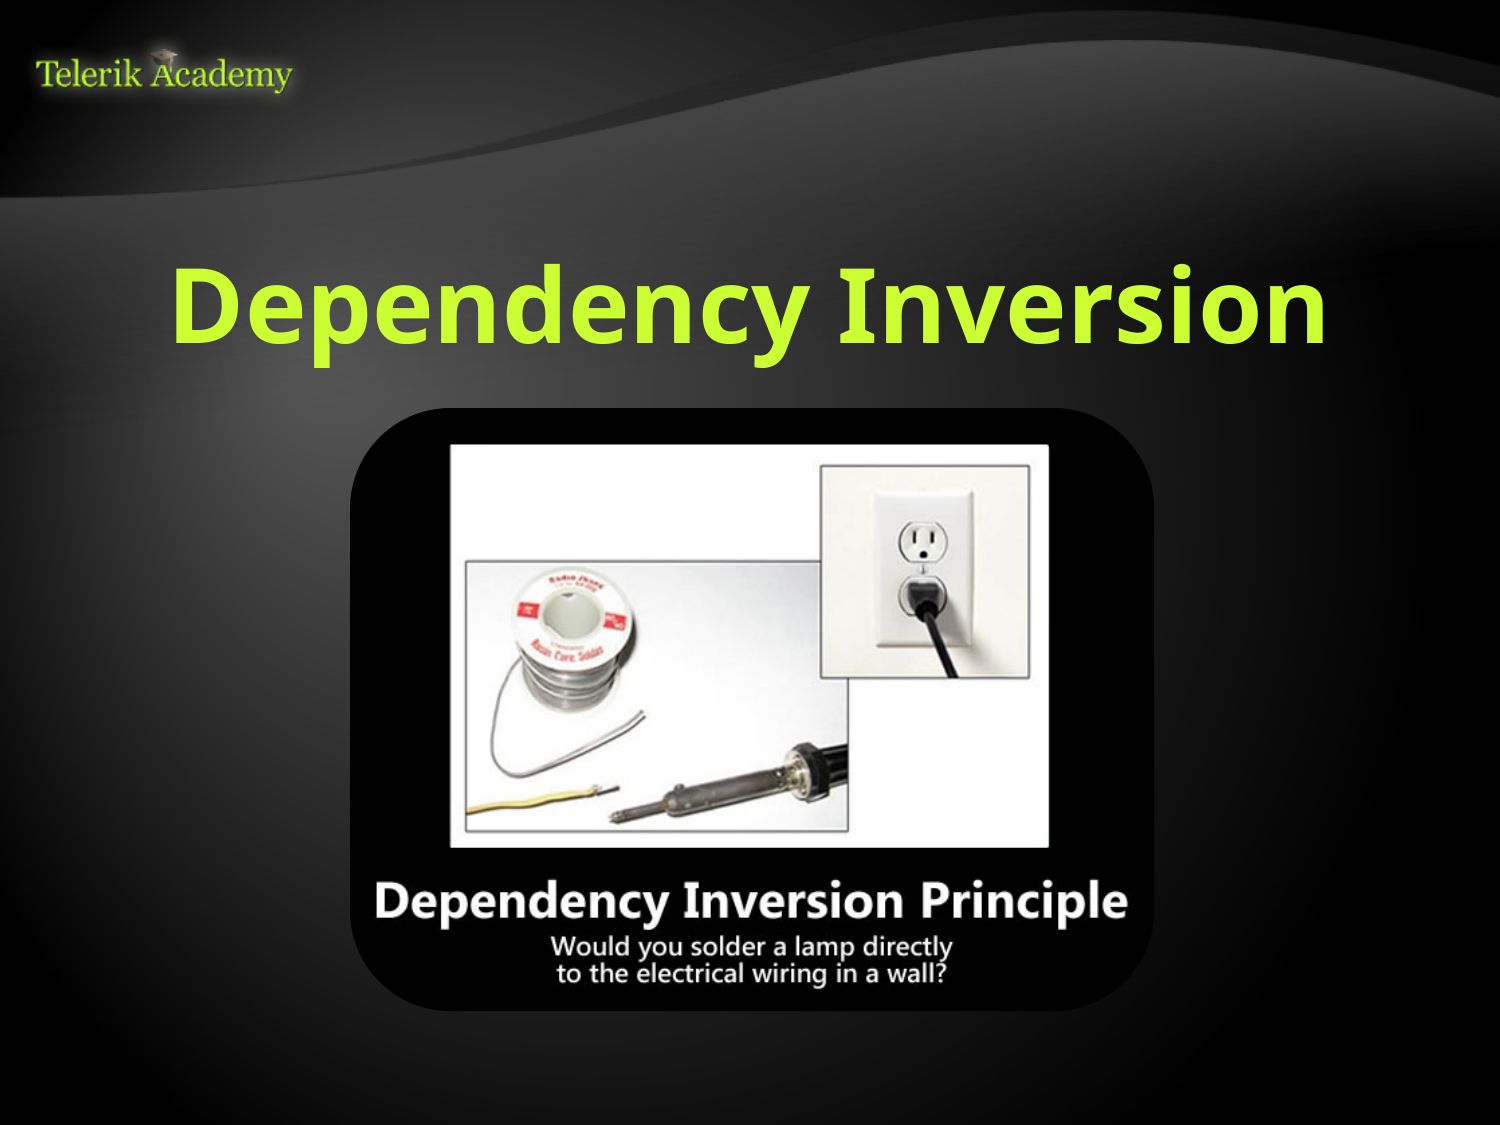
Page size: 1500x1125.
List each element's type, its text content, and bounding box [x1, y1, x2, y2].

picture [0, 0, 1500, 1125]
title Dependency Inversion [99, 249, 1400, 363]
